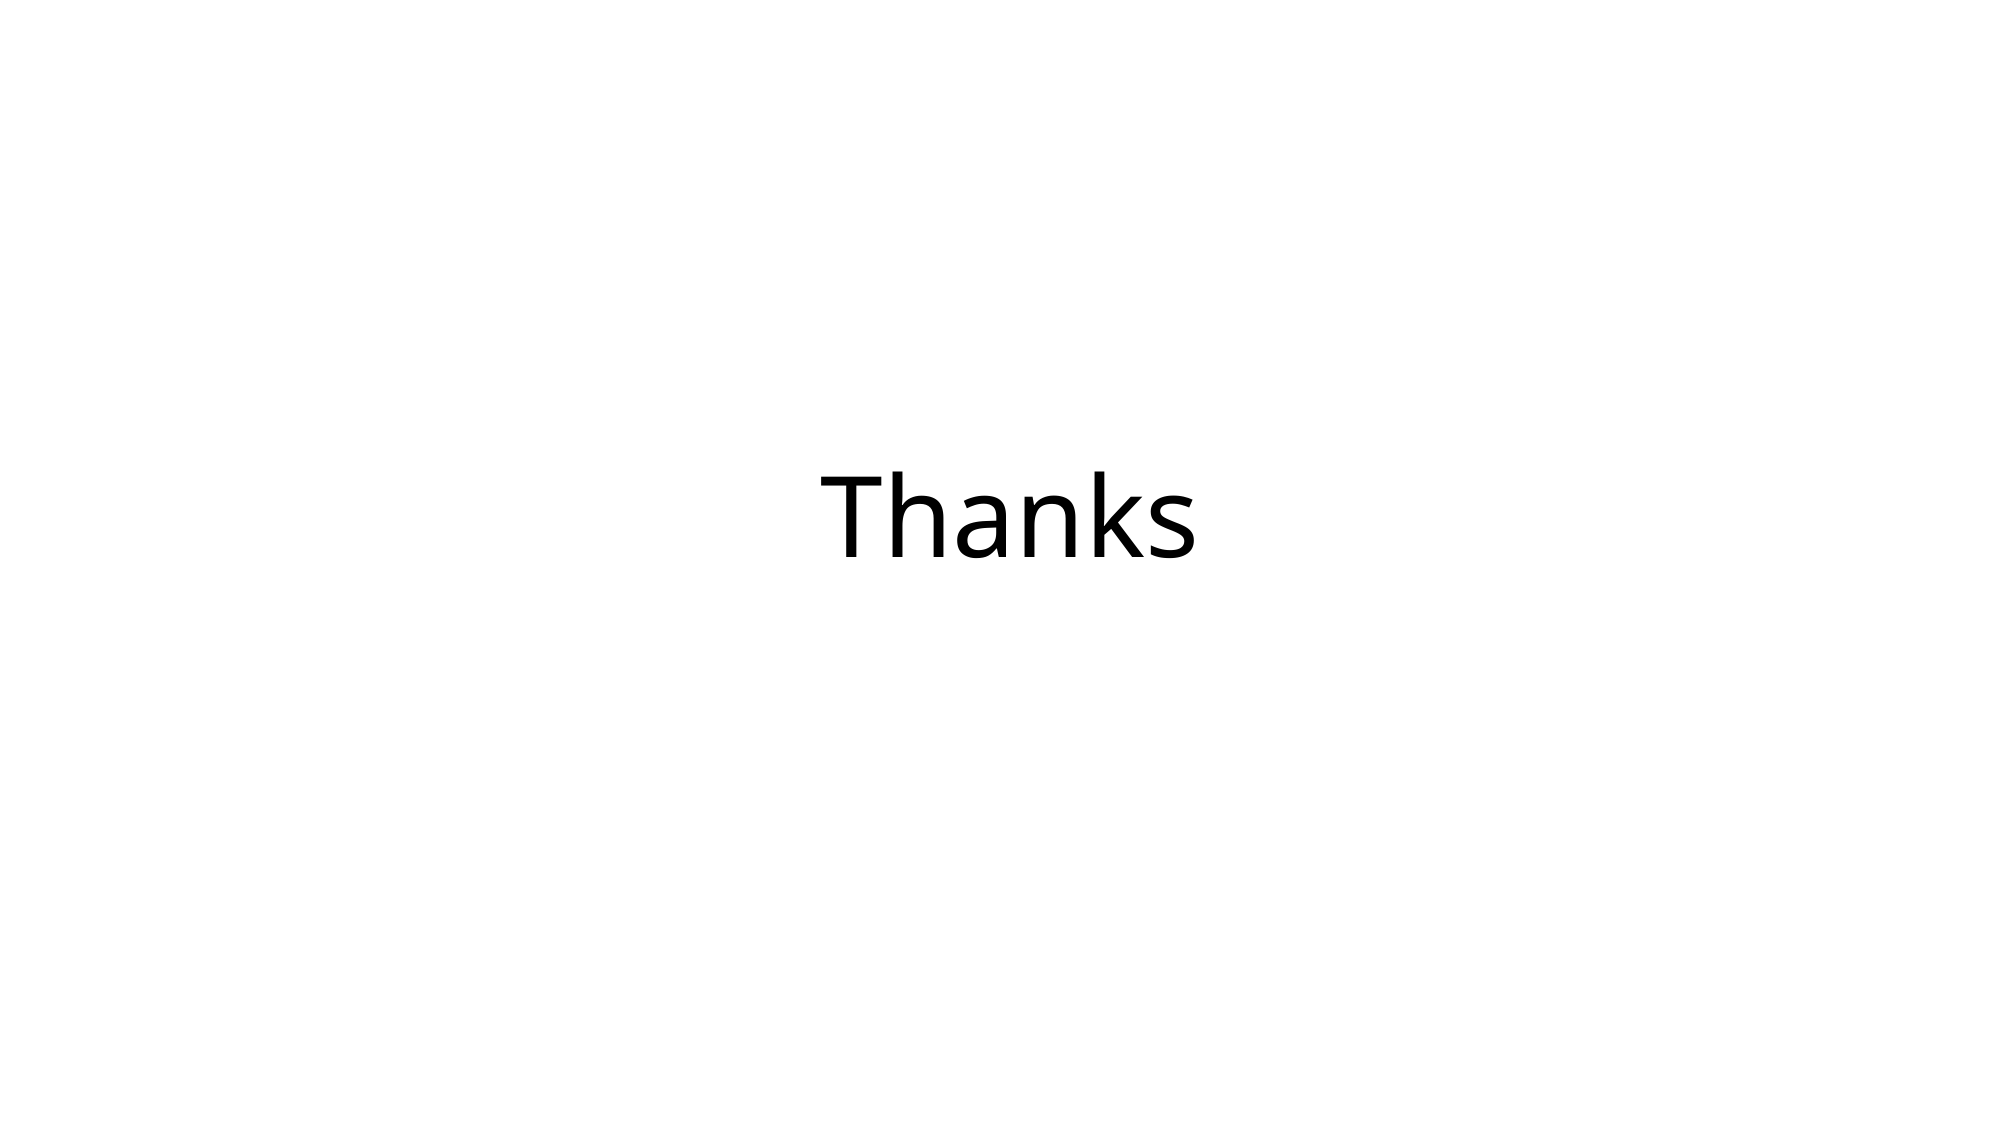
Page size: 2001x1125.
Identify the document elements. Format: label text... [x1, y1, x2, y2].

title Thanks [805, 411, 1486, 630]
